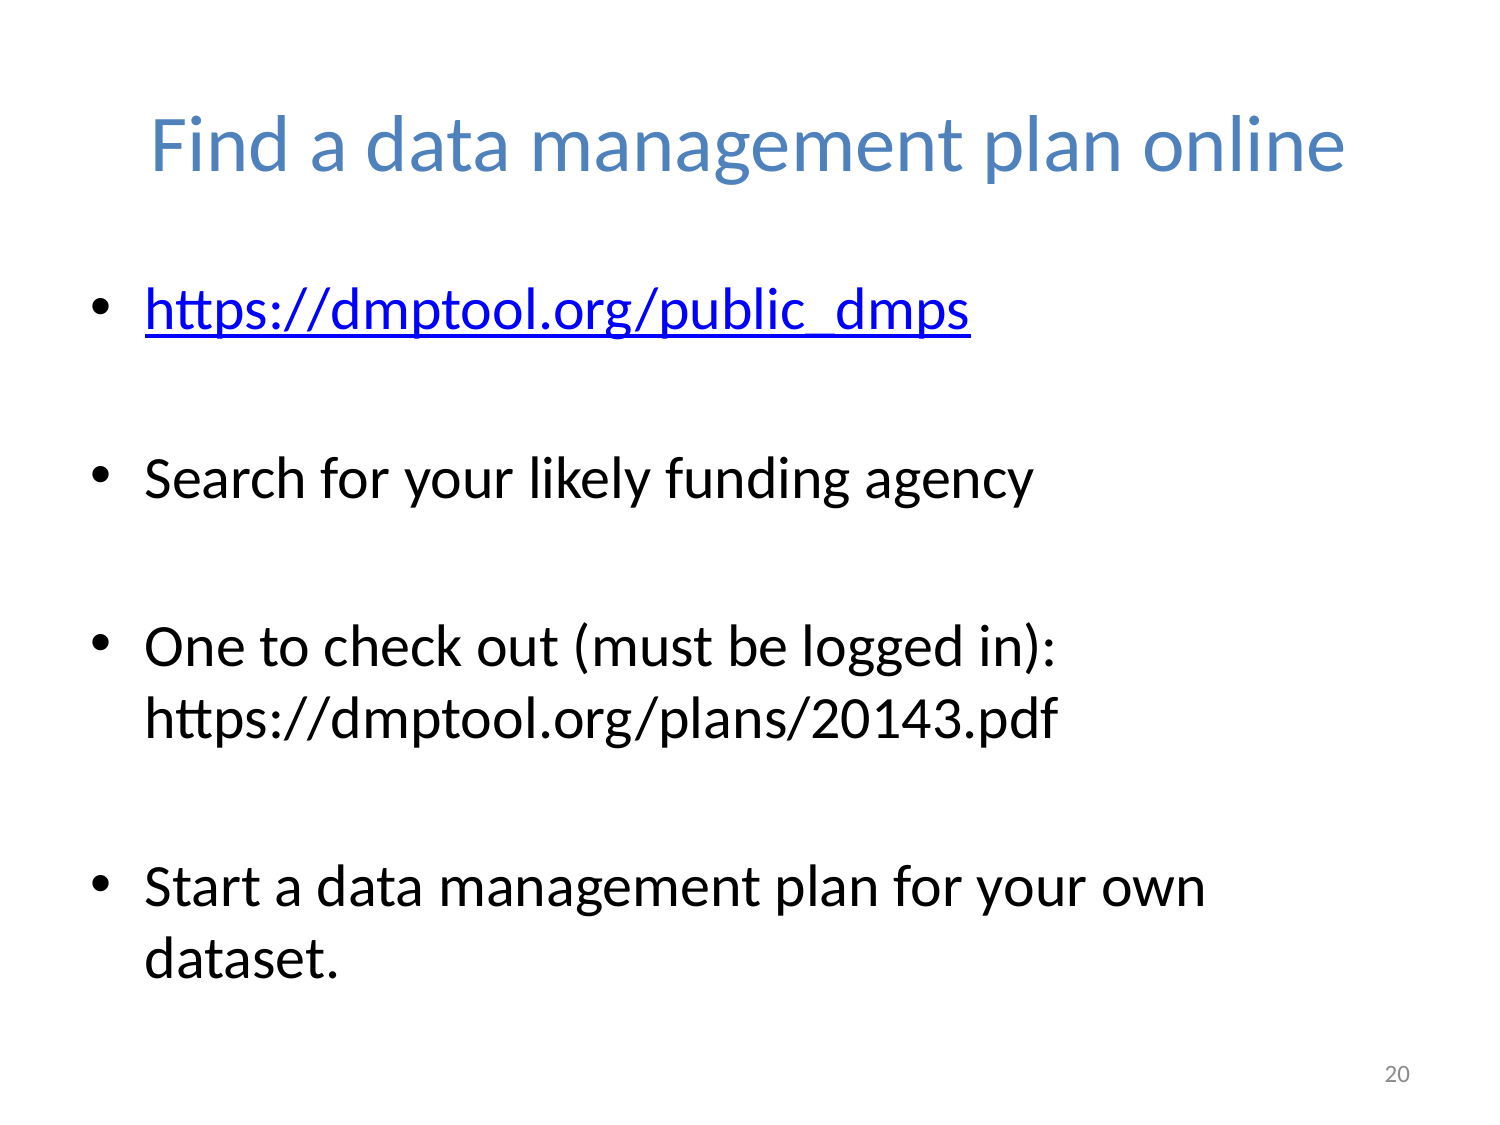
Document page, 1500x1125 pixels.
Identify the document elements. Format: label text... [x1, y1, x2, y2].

slide_number 20 [1074, 1042, 1425, 1103]
list https://dmptool.org/public_dmps Search for your likely funding agency One to check out (must be logged in): https://dmptool.org/plans/20143.pdf Start a data management plan for your own dataset. [75, 262, 1425, 1005]
title Find a data management plan online [75, 45, 1425, 233]
